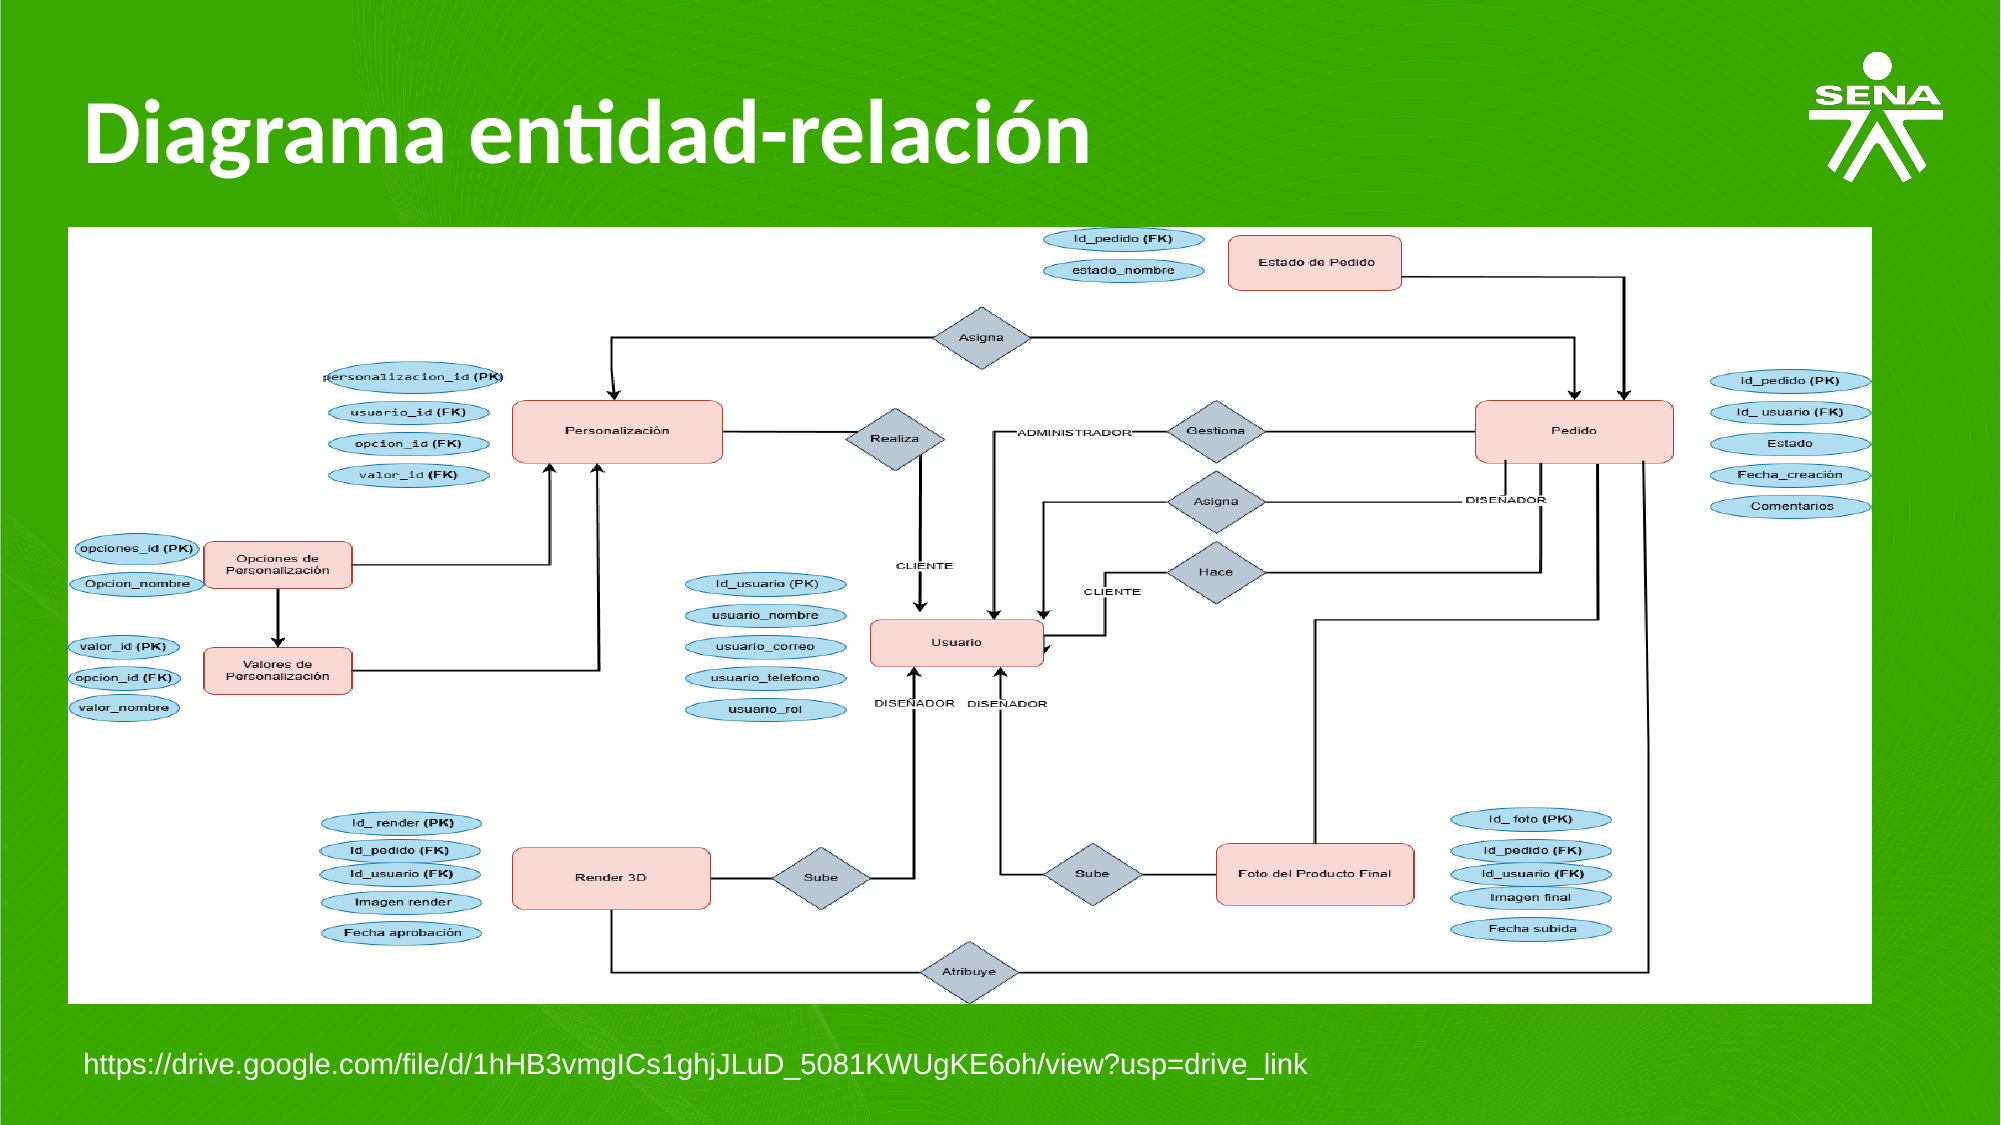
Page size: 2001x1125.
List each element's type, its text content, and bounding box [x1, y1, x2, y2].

text_box https://drive.google.com/file/d/1hHB3vmgICs1ghjJLuD_5081KWUgKE6oh/view?usp=drive_link [68, 1030, 2000, 1096]
text_box Diagrama entidad-relación [68, 64, 1794, 186]
picture [0, 0, 2001, 1125]
